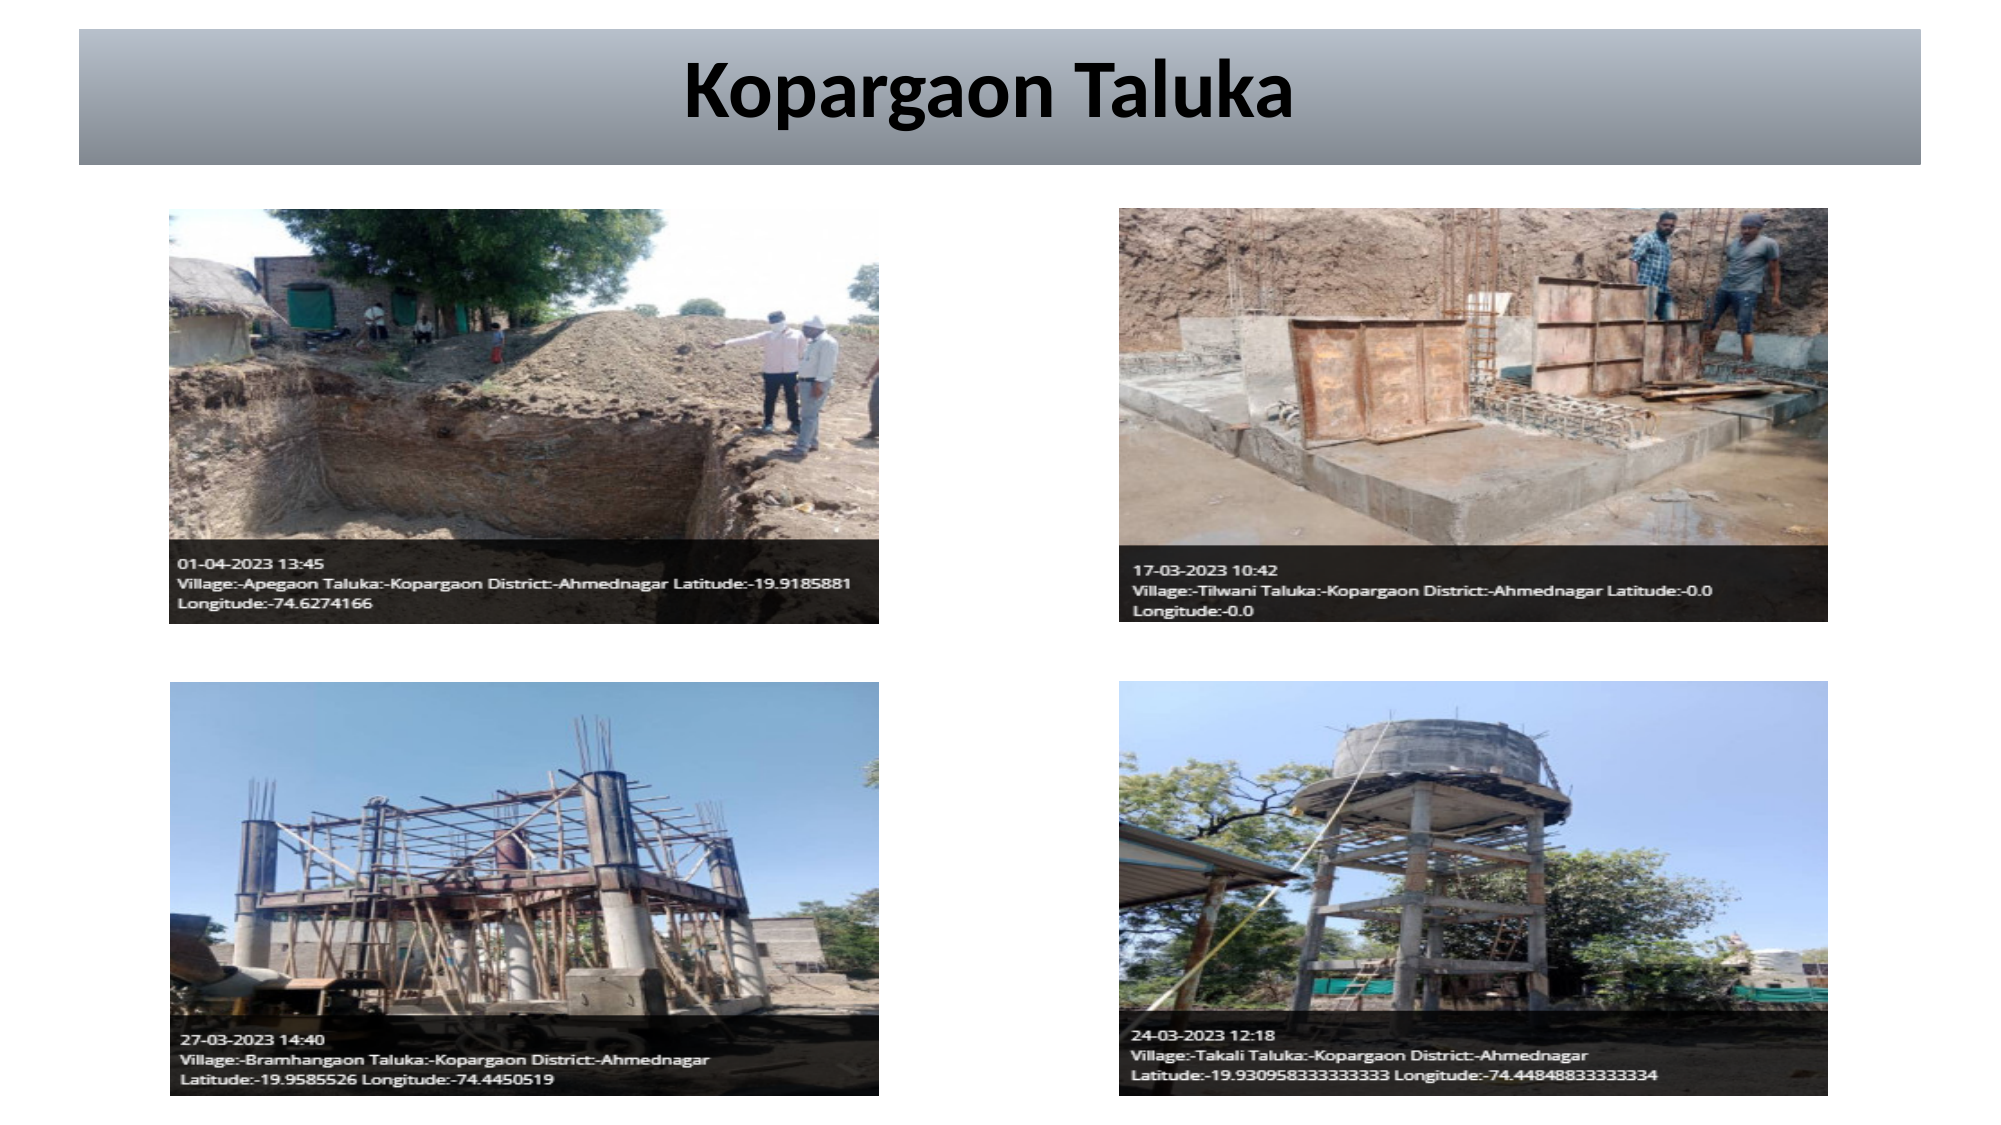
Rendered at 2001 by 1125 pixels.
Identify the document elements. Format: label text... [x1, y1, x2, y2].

picture [1118, 207, 1828, 622]
picture [169, 209, 879, 624]
picture [1118, 681, 1828, 1096]
picture [169, 682, 880, 1097]
text_box Kopargaon Taluka [79, 29, 1921, 165]
